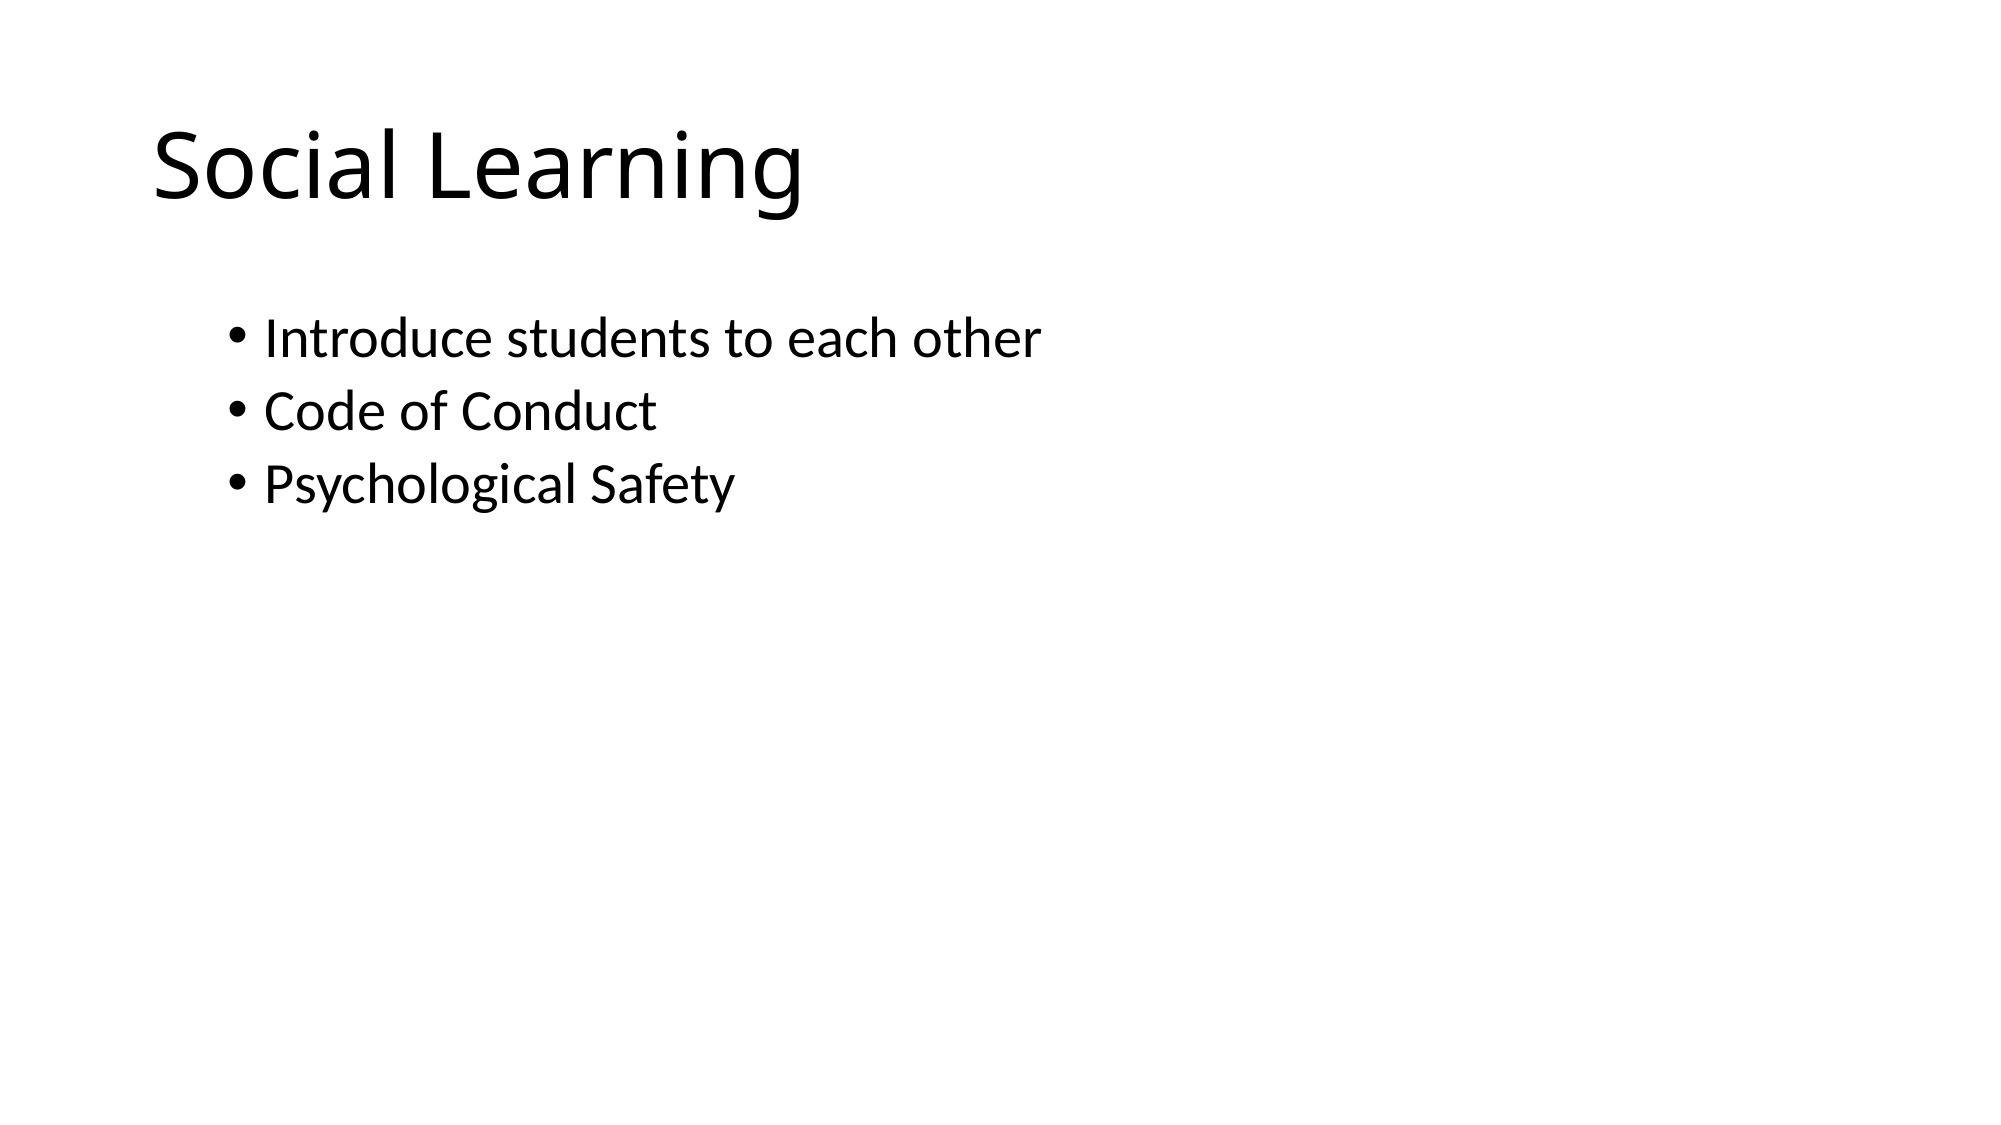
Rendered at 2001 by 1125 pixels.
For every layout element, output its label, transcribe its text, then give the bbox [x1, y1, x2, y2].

list Introduce students to each other Code of Conduct Psychological Safety [137, 299, 1863, 1014]
title Social Learning [137, 59, 1863, 278]
